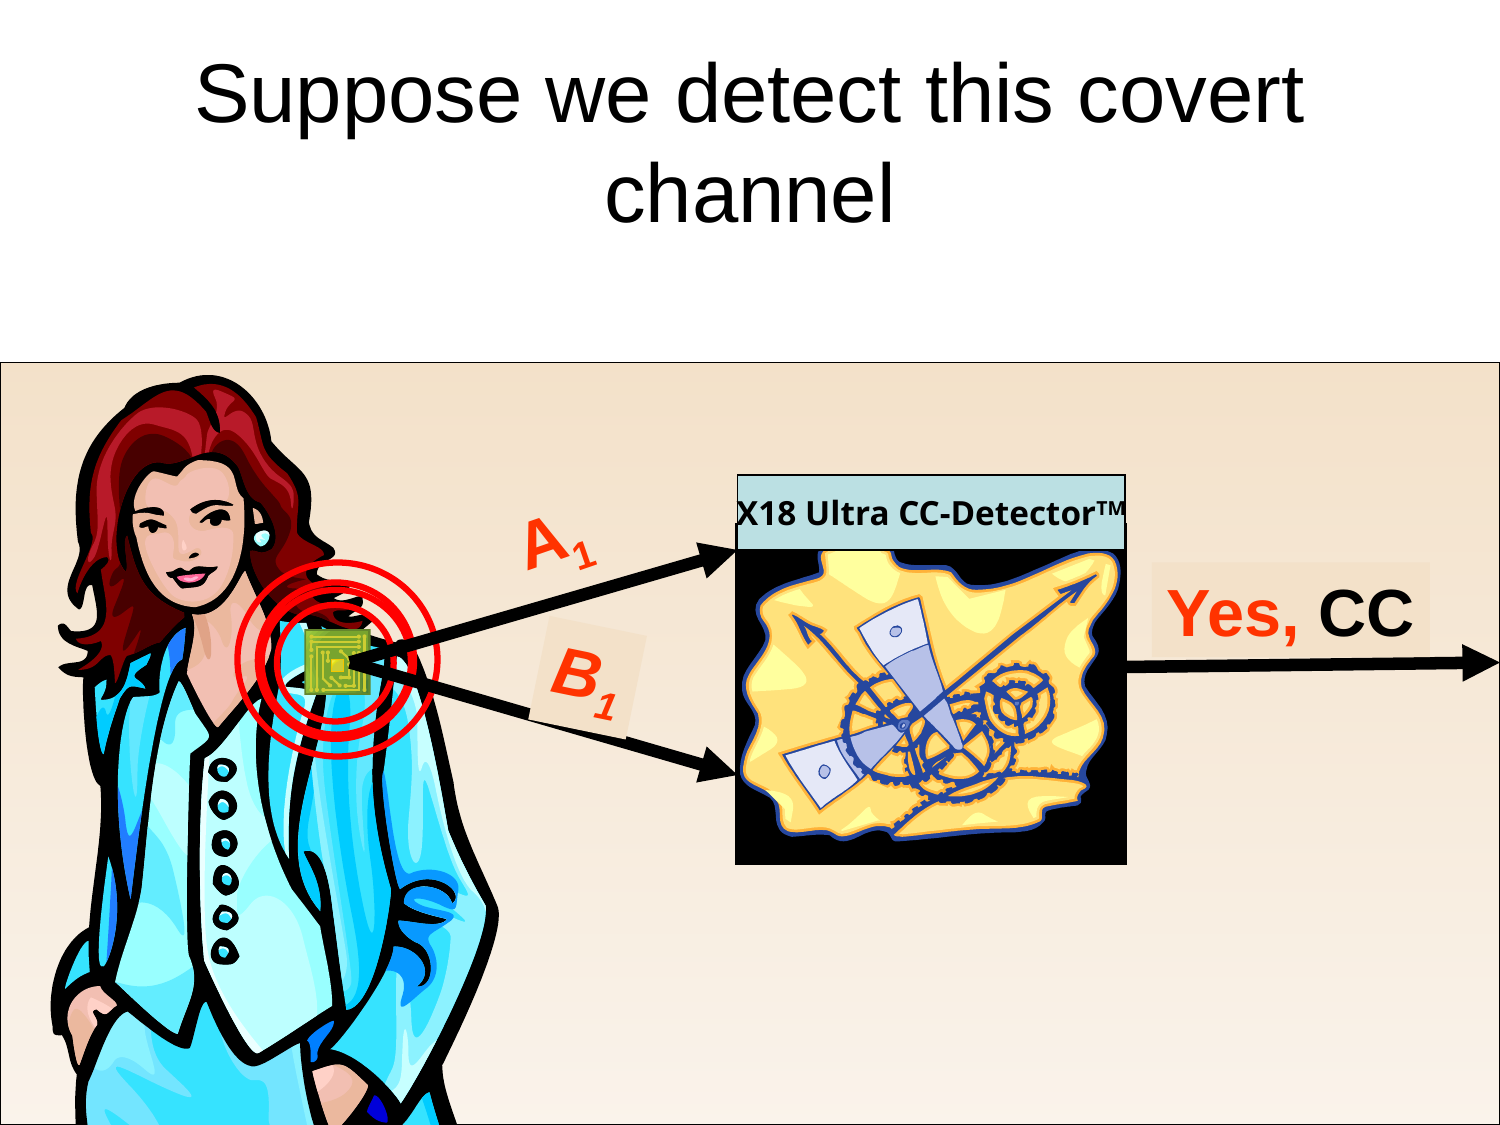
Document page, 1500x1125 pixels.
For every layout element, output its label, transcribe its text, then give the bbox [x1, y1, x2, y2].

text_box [237, 562, 344, 757]
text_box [24, 374, 500, 1125]
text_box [1112, 562, 1500, 668]
text_box [0, 362, 1500, 1125]
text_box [737, 474, 1126, 863]
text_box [349, 487, 738, 776]
title Suppose we detect this covert channel [75, 45, 1425, 233]
